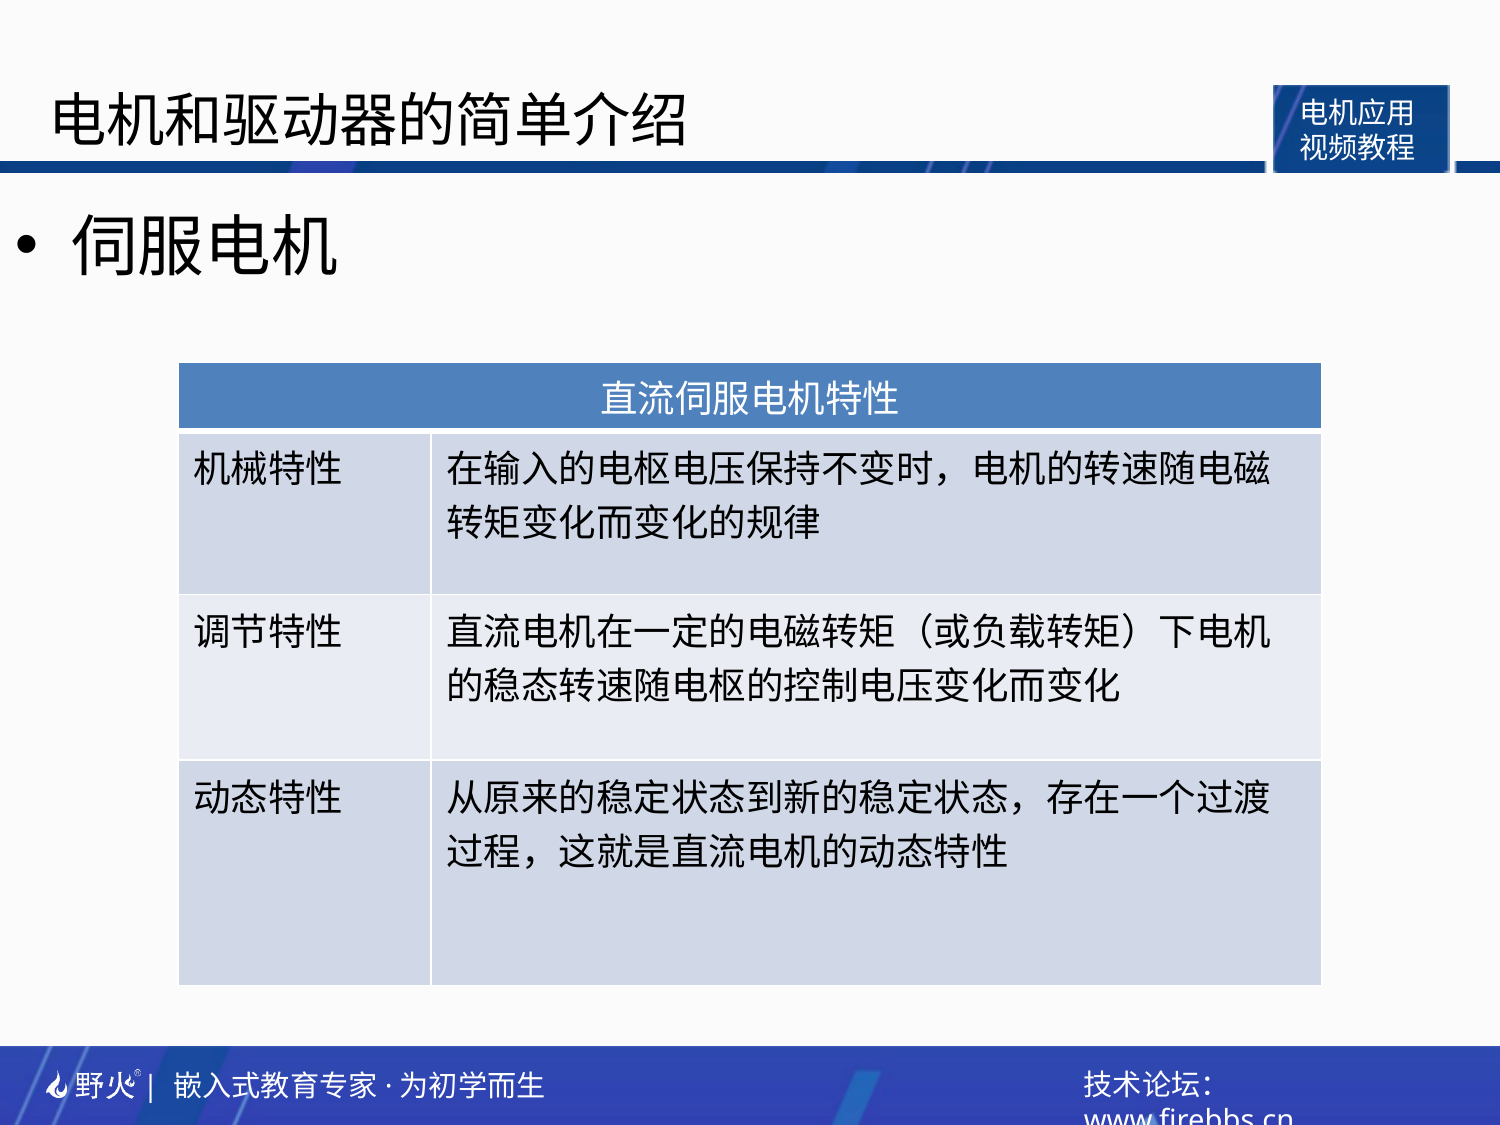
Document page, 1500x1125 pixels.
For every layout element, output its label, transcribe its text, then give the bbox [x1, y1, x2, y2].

table_cell 从原来的稳定状态到新的稳定状态，存在一个过渡过程，这就是直流电机的动态特性 [432, 761, 1321, 985]
table_cell 直流电机在一定的电磁转矩（或负载转矩）下电机的稳态转速随电枢的控制电压变化而变化 [432, 595, 1321, 759]
table_cell 在输入的电枢电压保持不变时，电机的转速随电磁转矩变化而变化的规律 [432, 434, 1321, 594]
picture [1281, 1116, 1289, 1125]
table_cell 调节特性 [179, 595, 430, 759]
picture [1209, 1116, 1218, 1125]
picture [1192, 1116, 1200, 1121]
picture [1138, 1117, 1143, 1125]
picture [1103, 1115, 1109, 1125]
picture [1092, 1117, 1097, 1125]
picture [1126, 1115, 1132, 1125]
table_cell 机械特性 [179, 434, 430, 594]
table_cell 动态特性 [179, 761, 430, 985]
picture [1115, 1117, 1120, 1125]
picture [0, 85, 1500, 173]
list 伺服电机 [0, 196, 1211, 279]
picture [0, 1046, 1500, 1125]
table_header 直流伺服电机特性 [179, 363, 1321, 428]
picture [1227, 1116, 1236, 1125]
